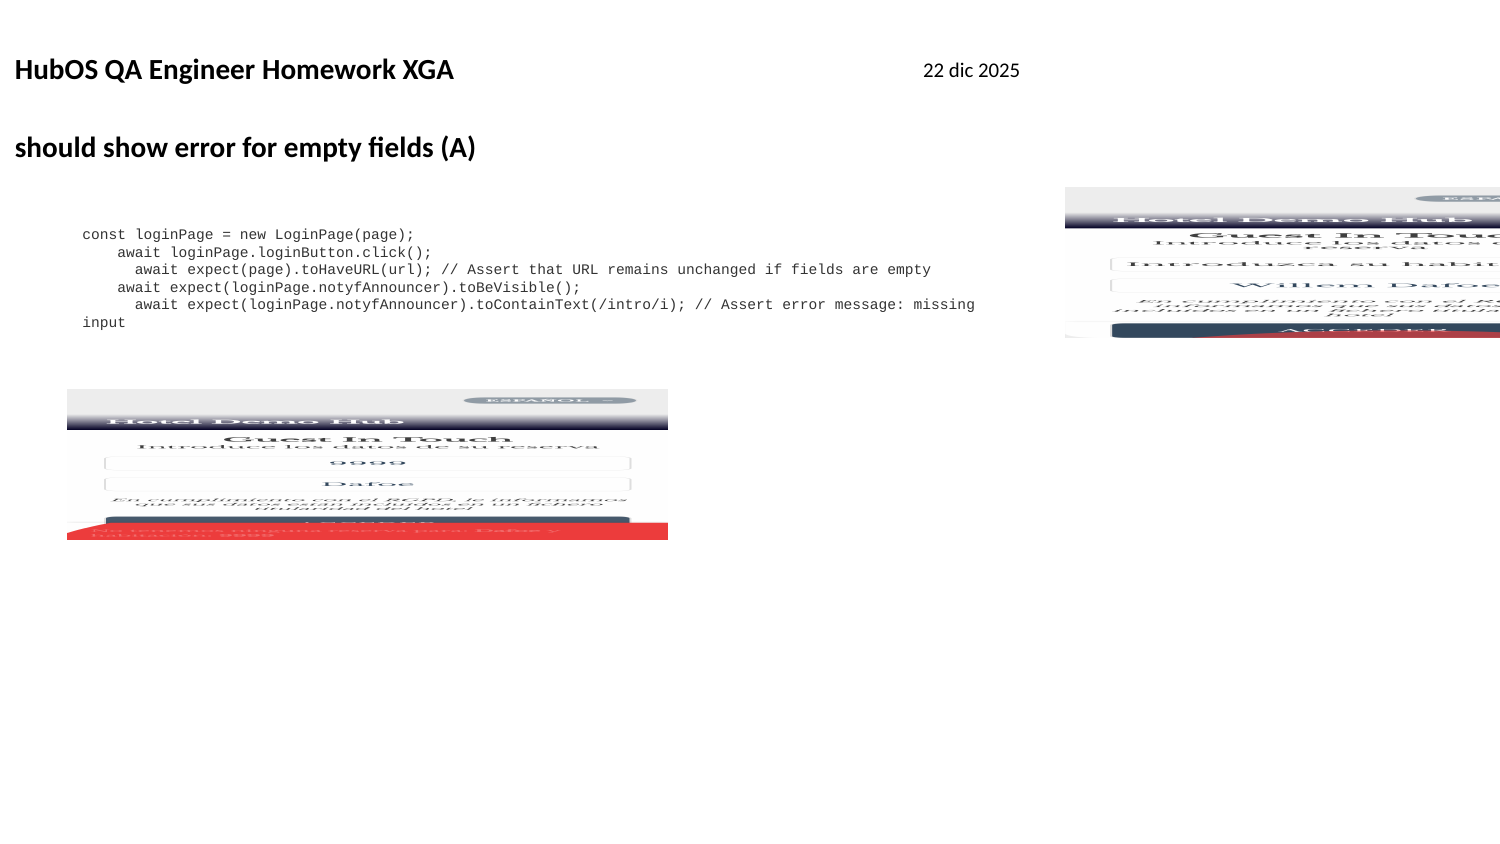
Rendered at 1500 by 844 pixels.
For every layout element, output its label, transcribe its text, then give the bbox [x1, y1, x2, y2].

text_box HubOS QA Engineer Homework XGA [0, 37, 704, 98]
text_box const loginPage = new LoginPage(page); await loginPage.loginButton.click(); await expect(page).toHaveURL(url); // Assert that URL remains unchanged if fields are empty await expect(loginPage.notyfAnnouncer).toBeVisible(); await expect(loginPage.notyfAnnouncer).toContainText(/intro/i); // Assert error message: missing input [67, 187, 1028, 368]
text_box should show error for empty fields (A) [0, 112, 1035, 180]
text_box 22 dic 2025 [721, 46, 1035, 92]
picture [1064, 187, 1500, 338]
picture [67, 389, 668, 540]
